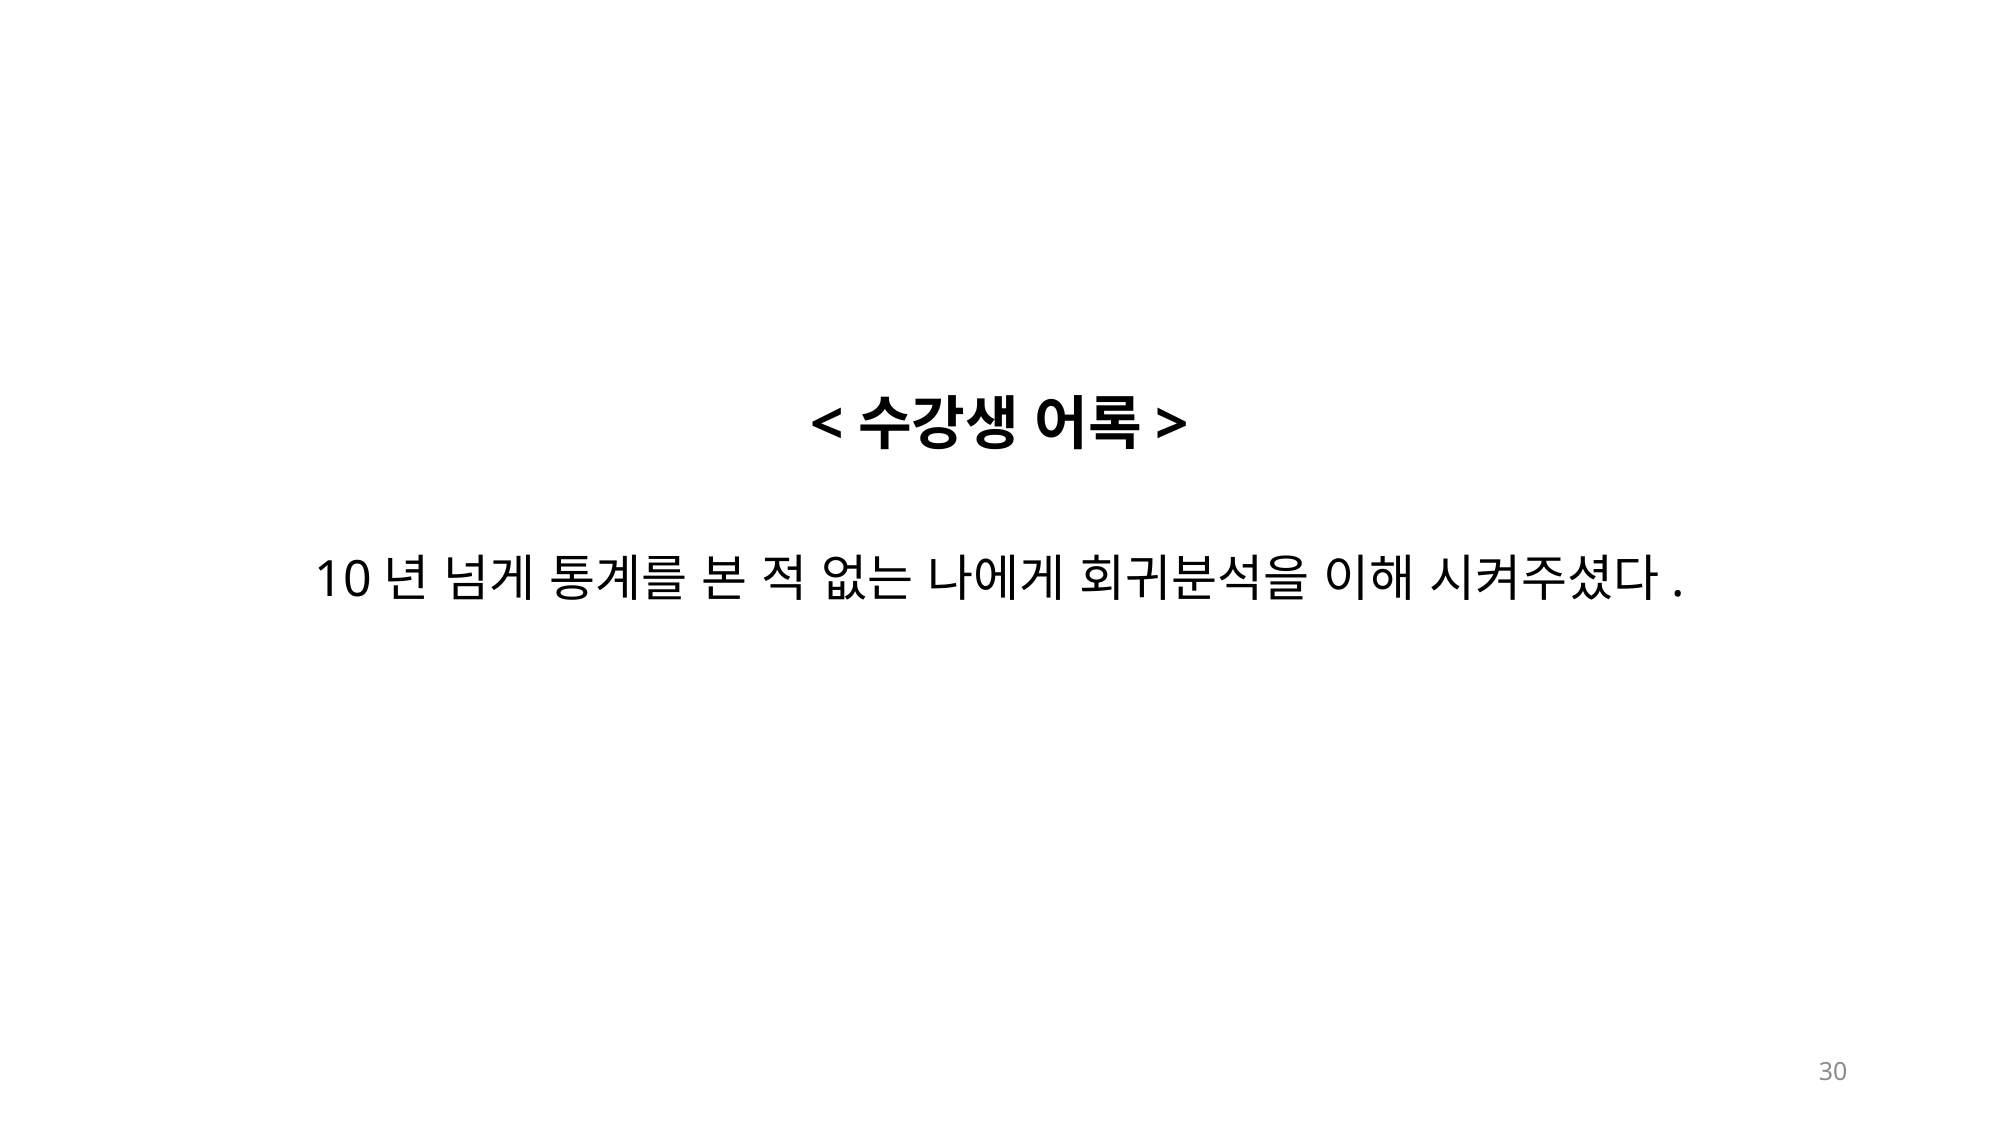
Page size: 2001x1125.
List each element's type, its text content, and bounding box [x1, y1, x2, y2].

text_box <수강생 어록> 10년 넘게 통계를 본 적 없는 나에게 회귀분석을 이해 시켜주셨다. [0, 379, 2000, 614]
slide_number 30 [1412, 1042, 1863, 1103]
